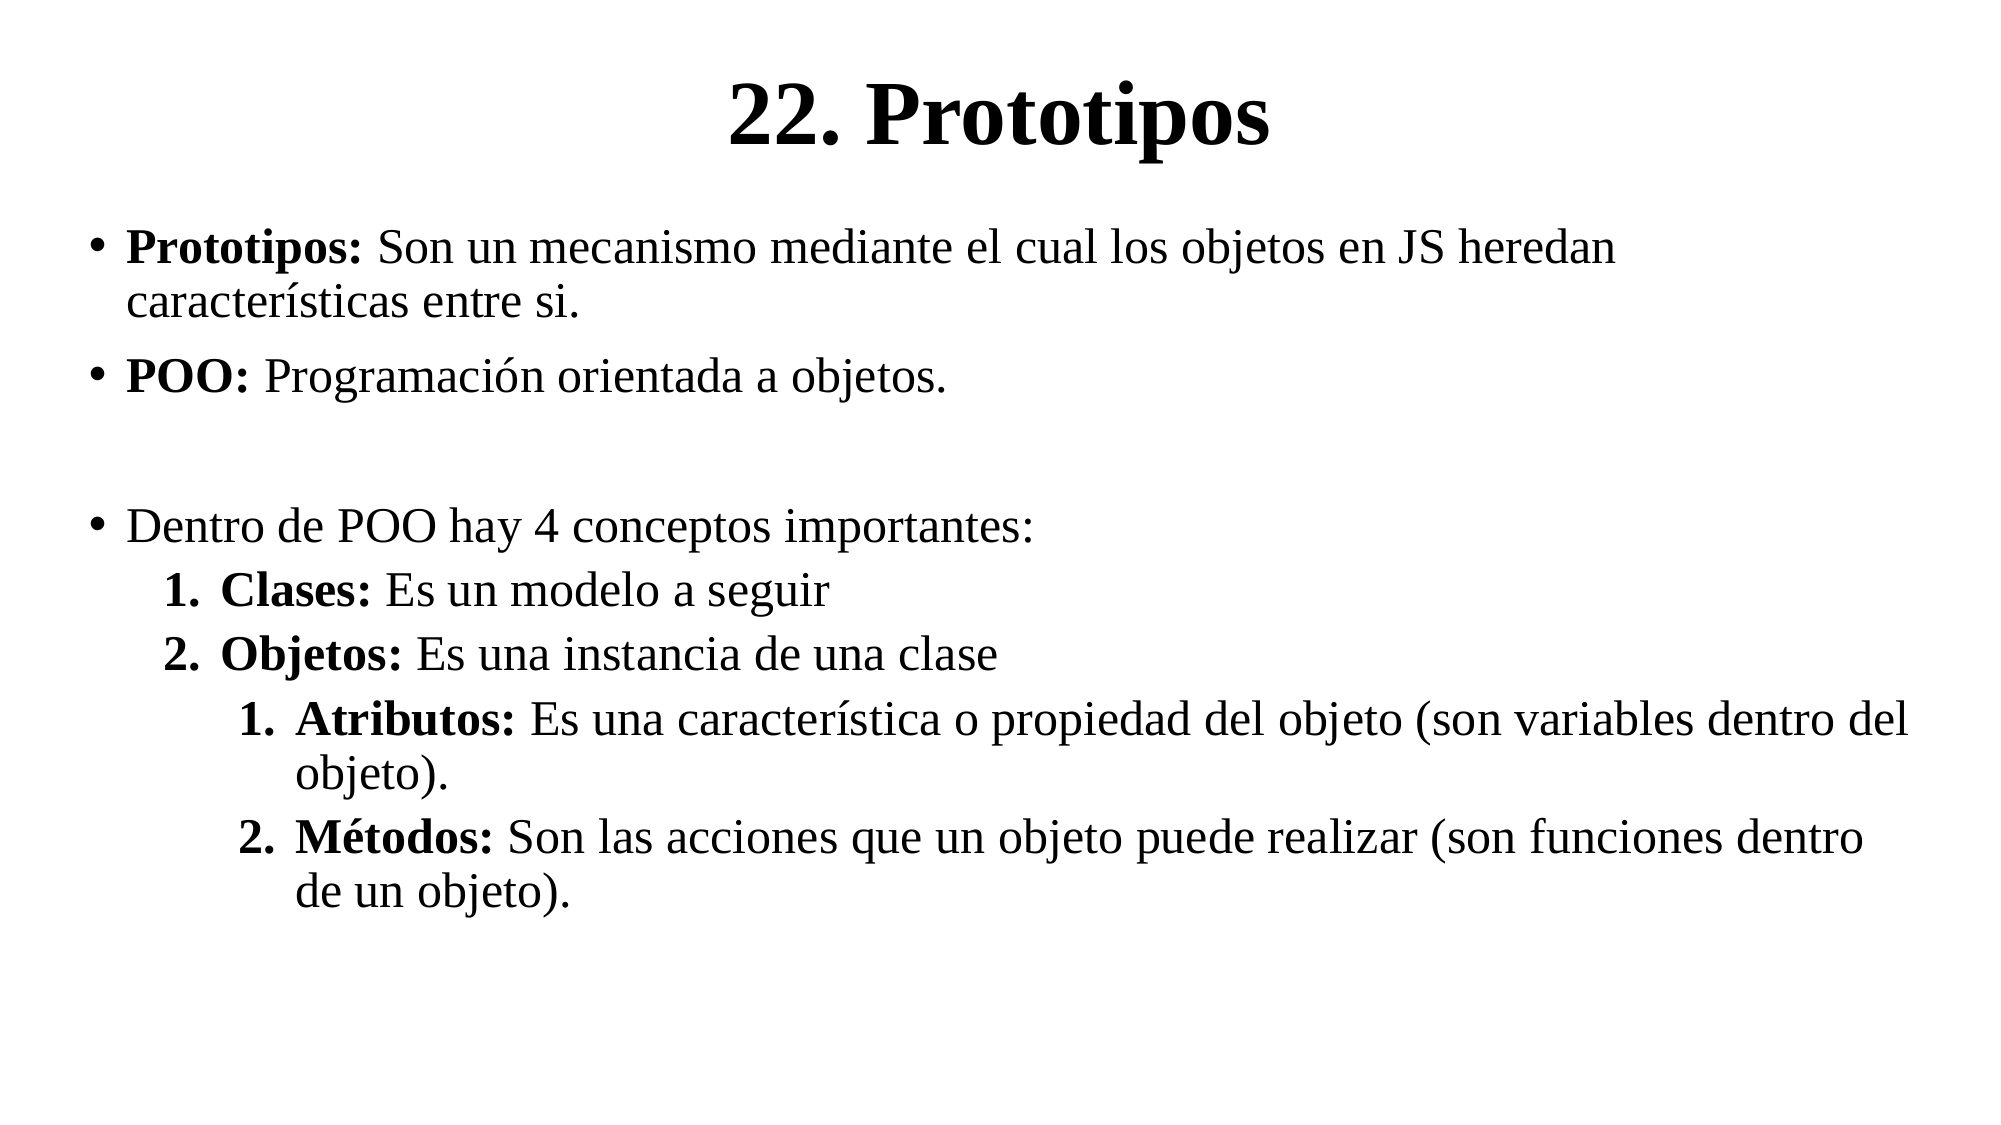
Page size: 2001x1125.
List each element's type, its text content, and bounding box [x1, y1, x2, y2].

title 22. Prototipos [228, 0, 1772, 213]
list Prototipos: Son un mecanismo mediante el cual los objetos en JS heredan características entre si. POO: Programación orientada a objetos. Dentro de POO hay 4 conceptos importantes: Clases: Es un modelo a seguir Objetos: Es una instancia de una clase Atributos: Es una característica o propiedad del objeto (son variables dentro del objeto). Métodos: Son las acciones que un objeto puede realizar (son funciones dentro de un objeto). [73, 213, 1927, 984]
